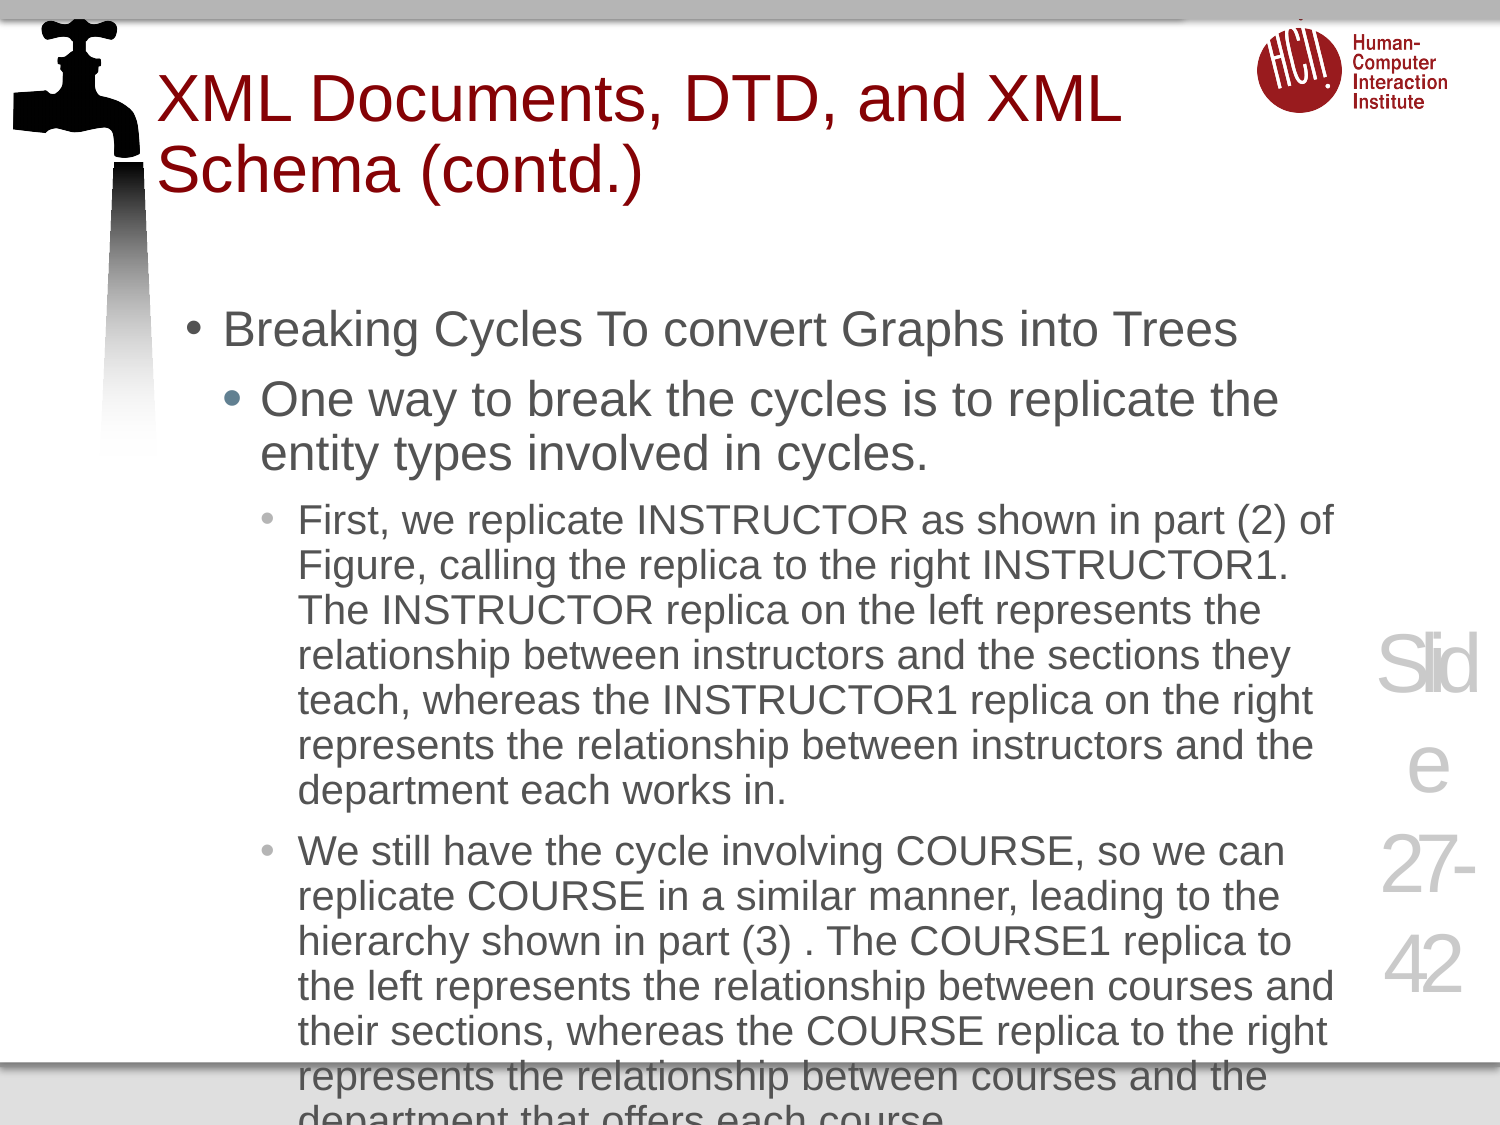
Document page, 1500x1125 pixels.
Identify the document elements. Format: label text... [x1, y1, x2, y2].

picture [1257, 20, 1447, 113]
slide_number Slide 27- 42 [1369, 924, 1479, 1009]
picture [13, 20, 140, 158]
list Breaking Cycles To convert Graphs into Trees One way to break the cycles is to replicate the entity types involved in cycles. First, we replicate INSTRUCTOR as shown in part (2) of Figure, calling the replica to the right INSTRUCTOR1. The INSTRUCTOR replica on the left represents the relationship between instructors and the sections they teach, whereas the INSTRUCTOR1 replica on the right represents the relationship between instructors and the department each works in. We still have the cycle involving COURSE, so we can replicate COURSE in a similar manner, leading to the hierarchy shown in part (3) . The COURSE1 replica to the left represents the relationship between courses and their sections, whereas the COURSE replica to the right represents the relationship between courses and the department that offers each course. [185, 303, 1342, 1022]
title XML Documents, DTD, and XML Schema (contd.) [156, 50, 1187, 214]
